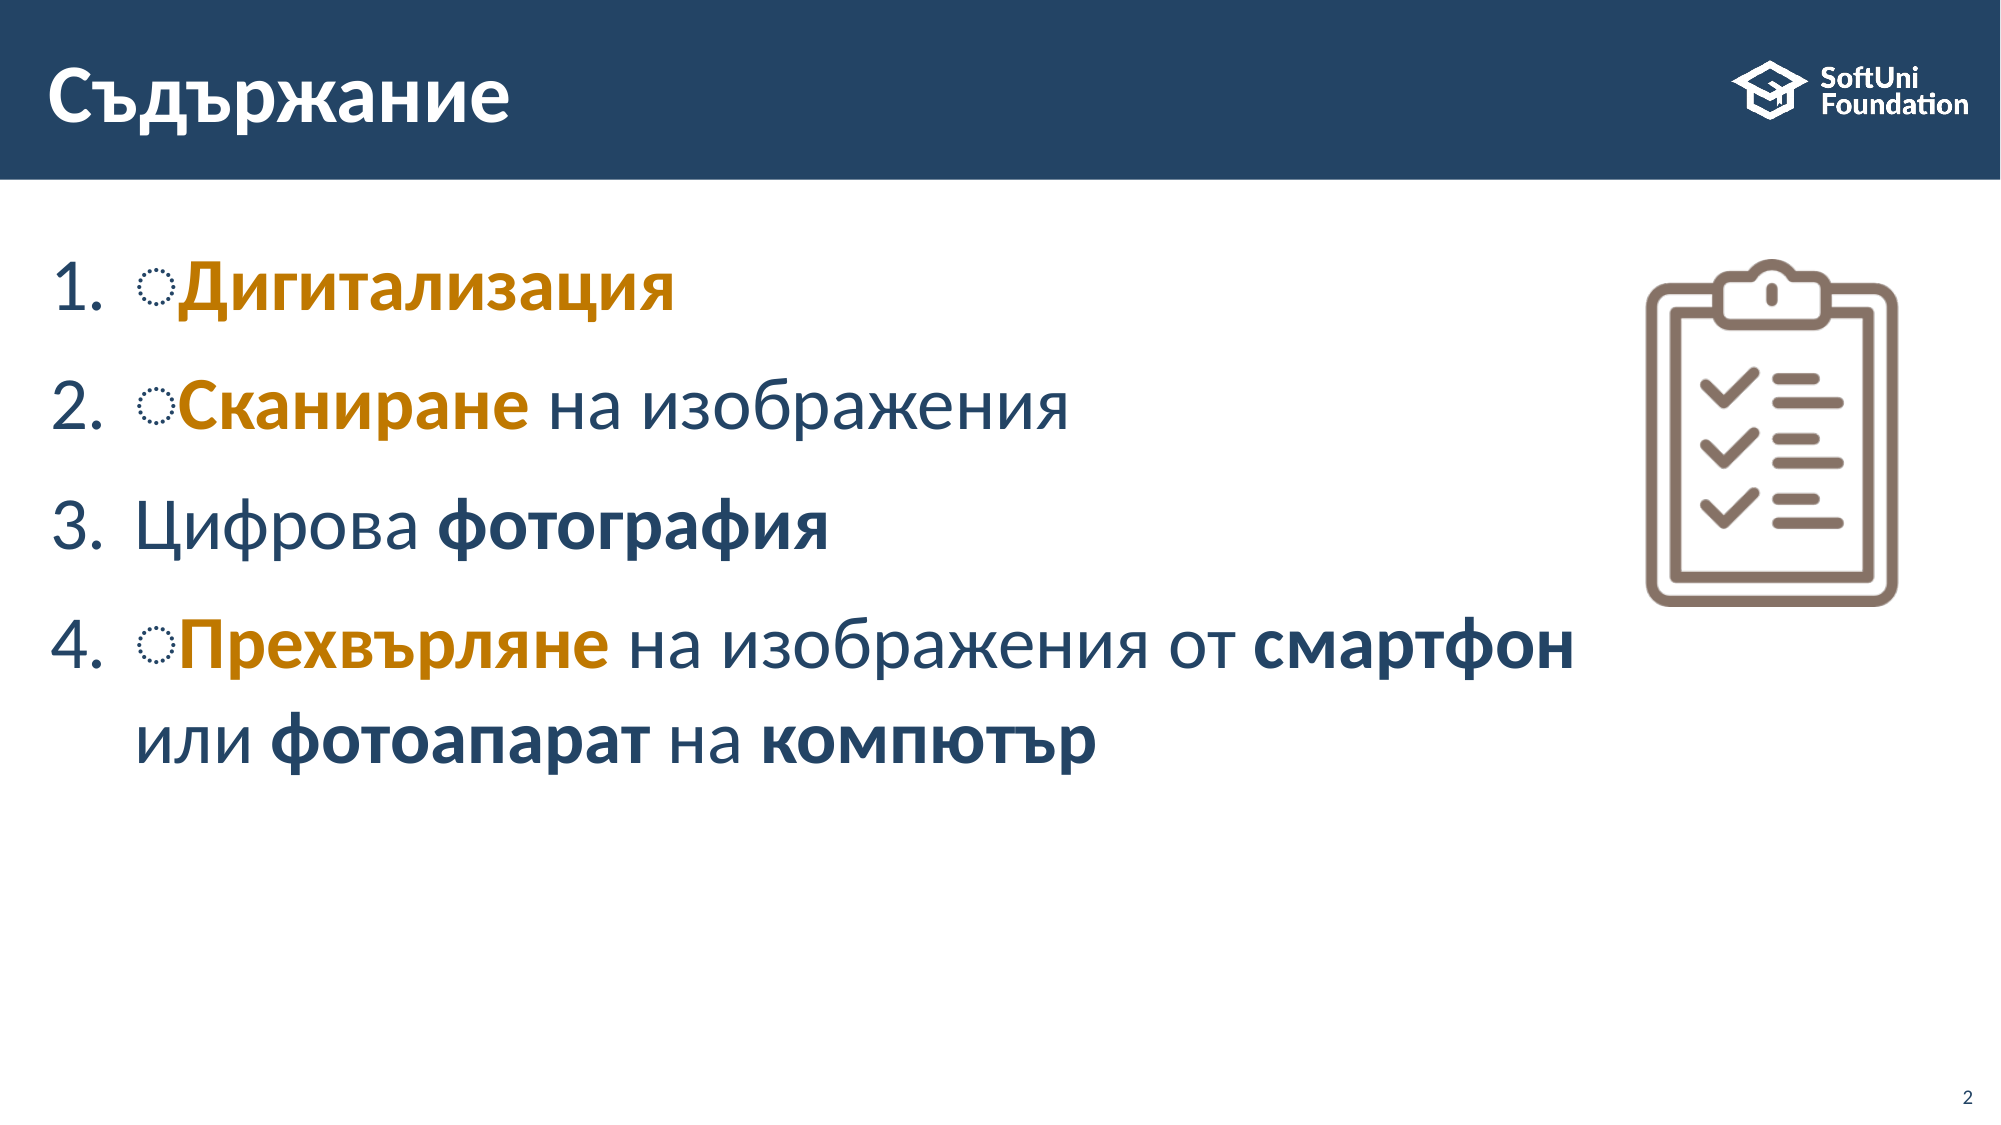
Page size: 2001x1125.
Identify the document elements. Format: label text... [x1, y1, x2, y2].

picture [1641, 259, 1902, 607]
text_box 2 [1927, 1067, 1989, 1117]
picture [1731, 60, 1968, 120]
list ͏Дигитализация ͏Сканиране на изображения Цифрова фотография ͏Прехвърляне на изображения от смартфон или фотоапарат на компютър [32, 224, 1621, 1080]
title Съдържание [31, 16, 1716, 162]
